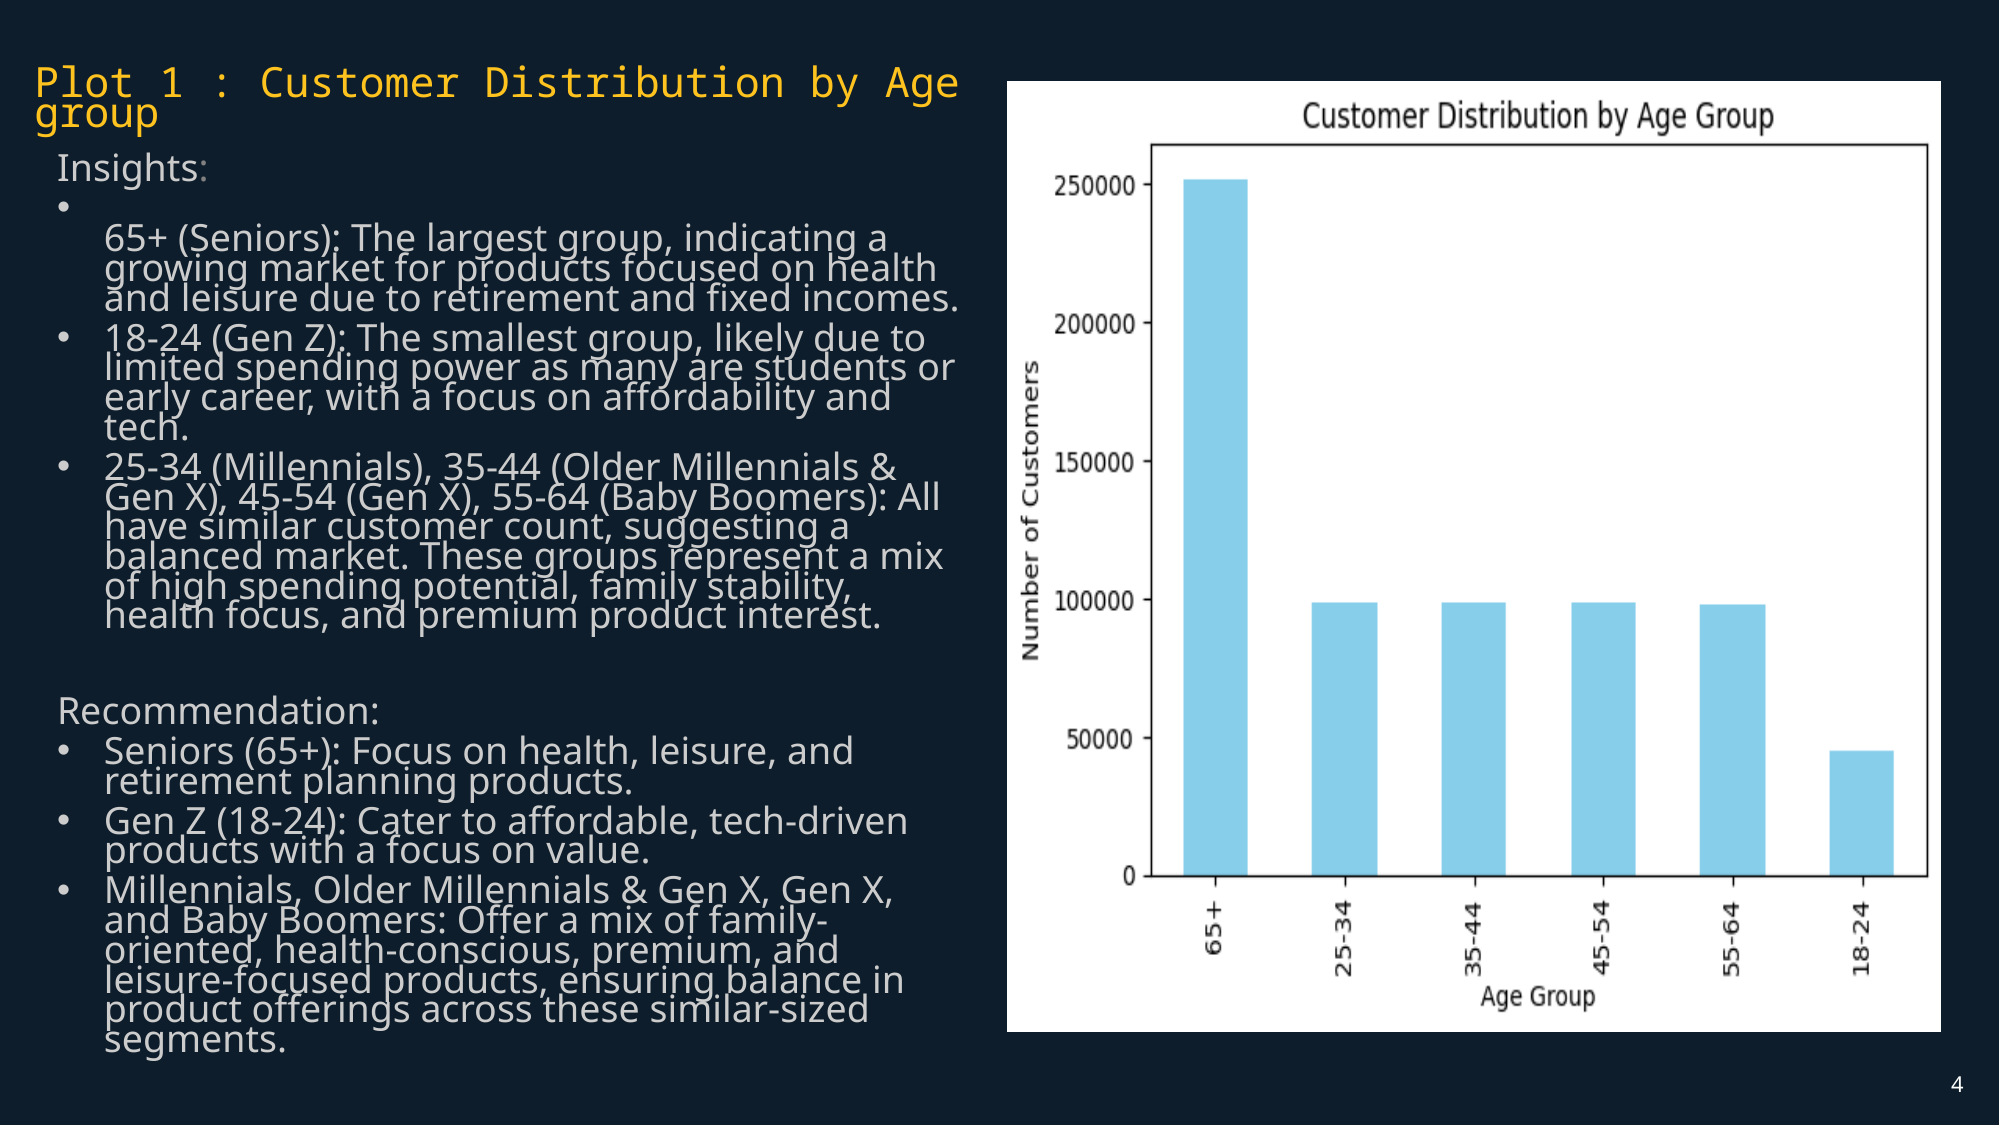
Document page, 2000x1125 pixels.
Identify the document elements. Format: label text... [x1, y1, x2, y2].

picture [1007, 81, 1941, 1032]
list Insights: 65+ (Seniors): The largest group, indicating a growing market for products focused on health and leisure due to retirement and fixed incomes. 18-24 (Gen Z): The smallest group, likely due to limited spending power as many are students or early career, with a focus on affordability and tech. 25-34 (Millennials), 35-44 (Older Millennials & Gen X), 45-54 (Gen X), 55-64 (Baby Boomers): All have similar customer count, suggesting a balanced market. These groups represent a mix of high spending potential, family stability, health focus, and premium product interest. Recommendation: Seniors (65+): Focus on health, leisure, and retirement planning products. Gen Z (18-24): Cater to affordable, tech-driven products with a focus on value. Millennials, Older Millennials & Gen X, Gen X, and Baby Boomers: Offer a mix of family-oriented, health-conscious, premium, and leisure-focused products, ensuring balance in product offerings across these similar-sized segments. [41, 187, 982, 1088]
text_box 4 [1936, 1063, 1979, 1105]
text_box Plot 1 : Customer Distribution by Age group [19, 37, 997, 175]
